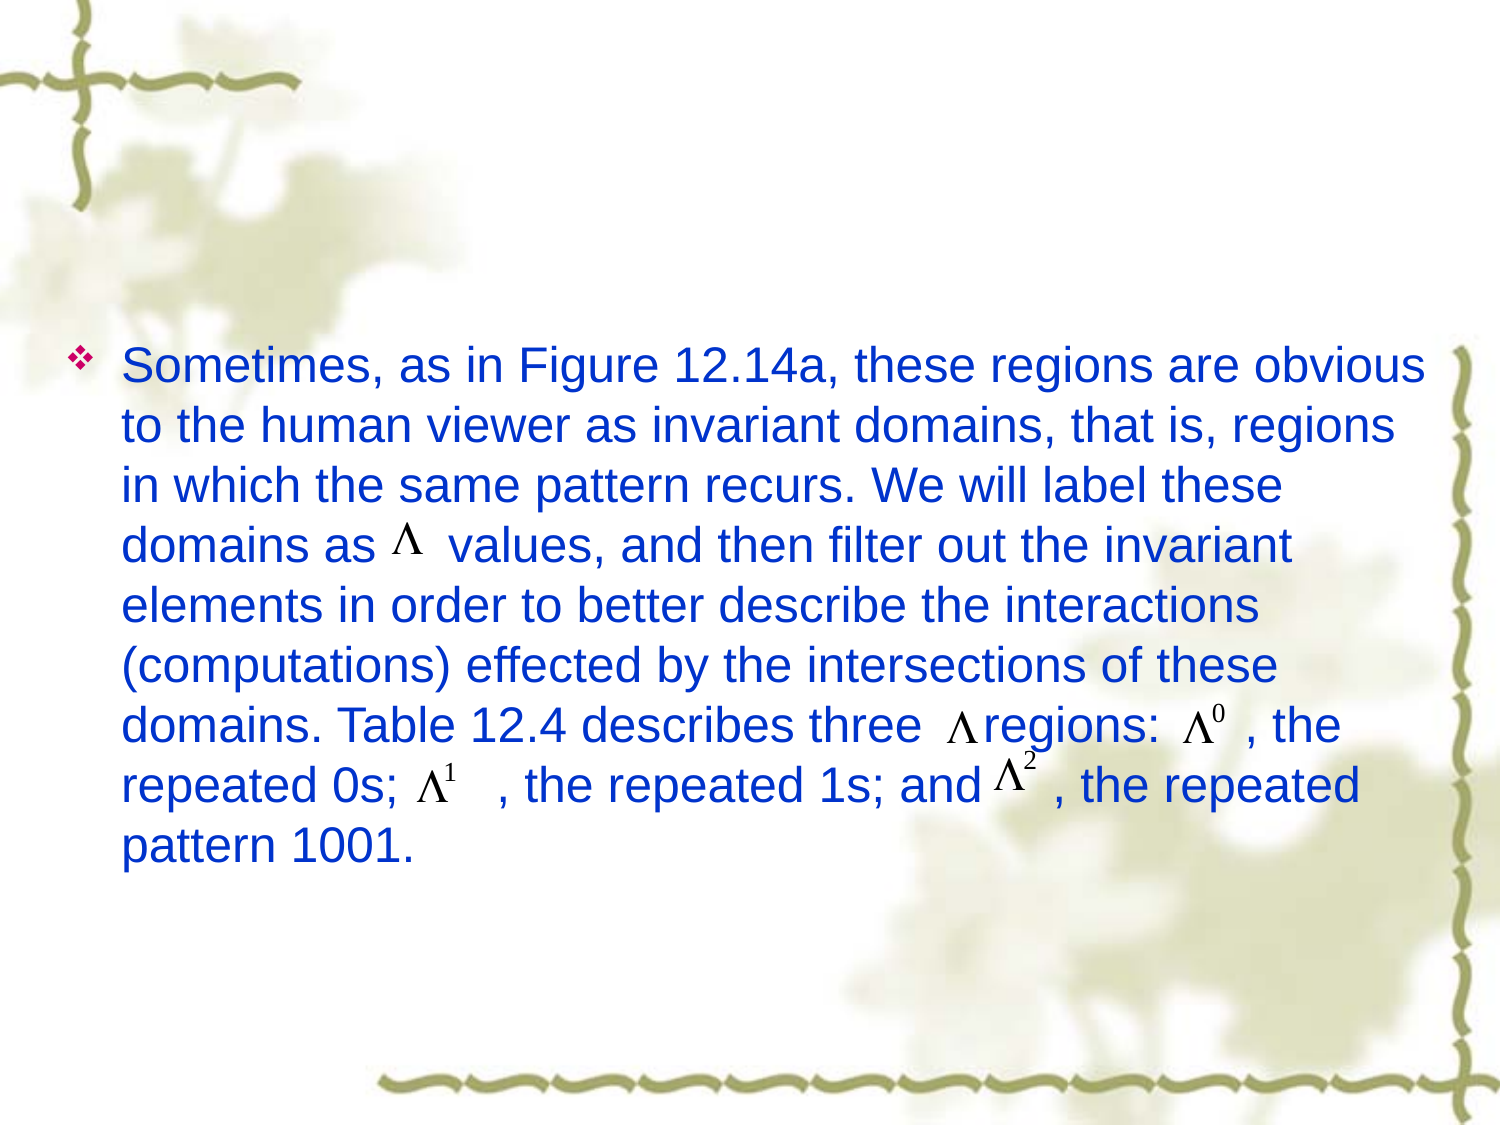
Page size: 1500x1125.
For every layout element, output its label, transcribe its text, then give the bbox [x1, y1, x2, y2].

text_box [383, 503, 443, 563]
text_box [1175, 692, 1235, 752]
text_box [409, 751, 465, 811]
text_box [986, 739, 1046, 799]
list Sometimes, as in Figure 12.14a, these regions are obvious to the human viewer as invariant domains, that is, regions in which the same pattern recurs. We will label these domains as values, and then filter out the invariant elements in order to better describe the interactions (computations) effected by the intersections of these domains. Table 12.4 describes three regions: , the repeated 0s; , the repeated 1s; and , the repeated pattern 1001. [49, 324, 1452, 963]
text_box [939, 692, 999, 752]
picture [0, 0, 1500, 1125]
